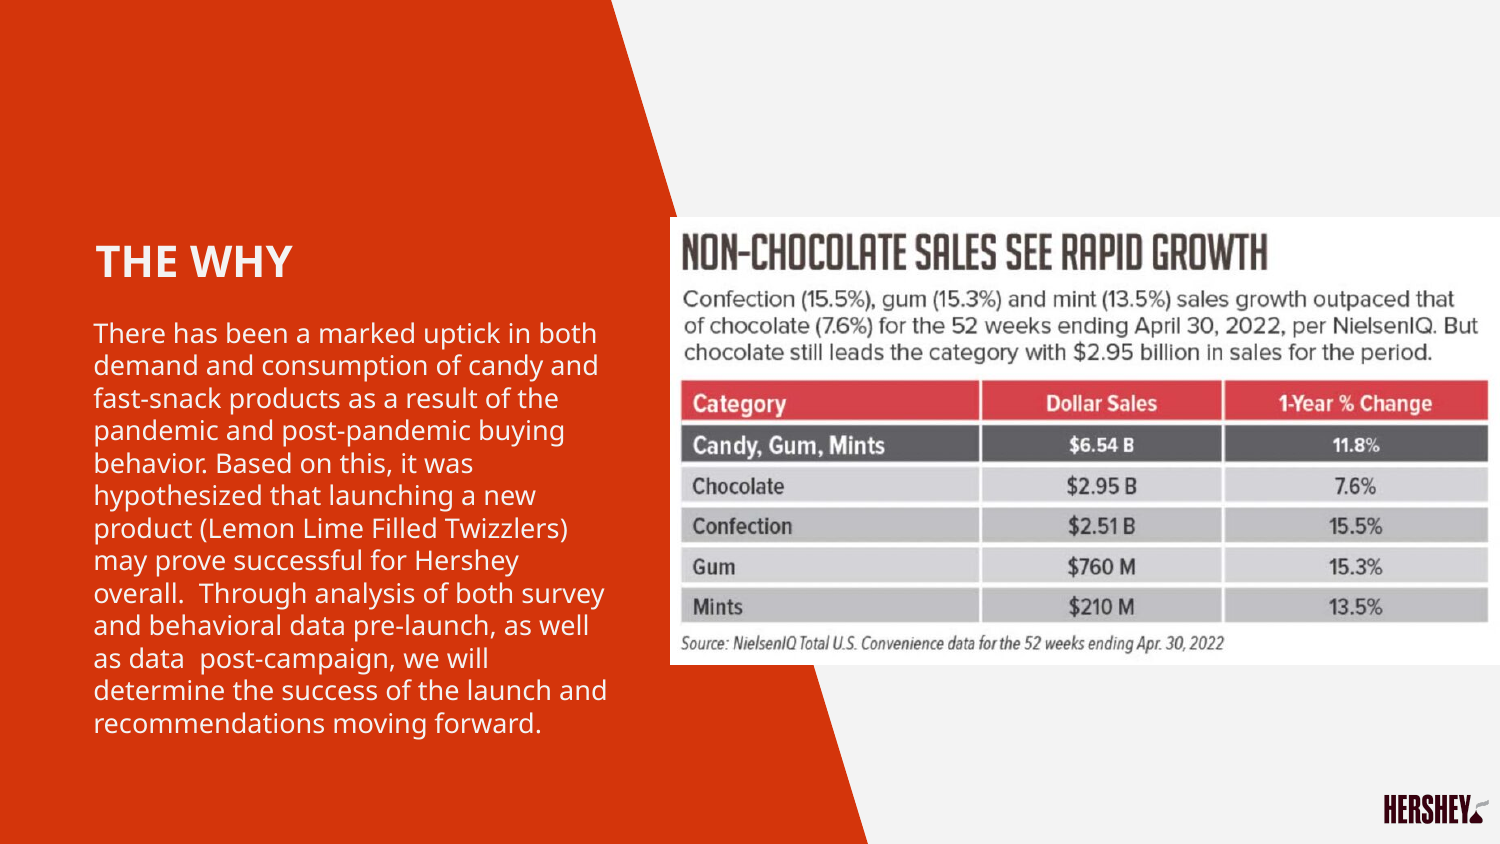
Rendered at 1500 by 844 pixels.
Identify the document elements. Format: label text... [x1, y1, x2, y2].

subtitle There has been a marked uptick in both demand and consumption of candy and fast-snack products as a result of the pandemic and post-pandemic buying behavior. Based on this, it was hypothesized that launching a new product (Lemon Lime Filled Twizzlers) may prove successful for Hershey overall. Through analysis of both survey and behavioral data pre-launch, as well as data post-campaign, we will determine the success of the launch and recommendations moving forward. [78, 301, 627, 461]
title THE WHY [80, 141, 715, 302]
picture [1381, 791, 1492, 828]
picture [669, 217, 1500, 665]
